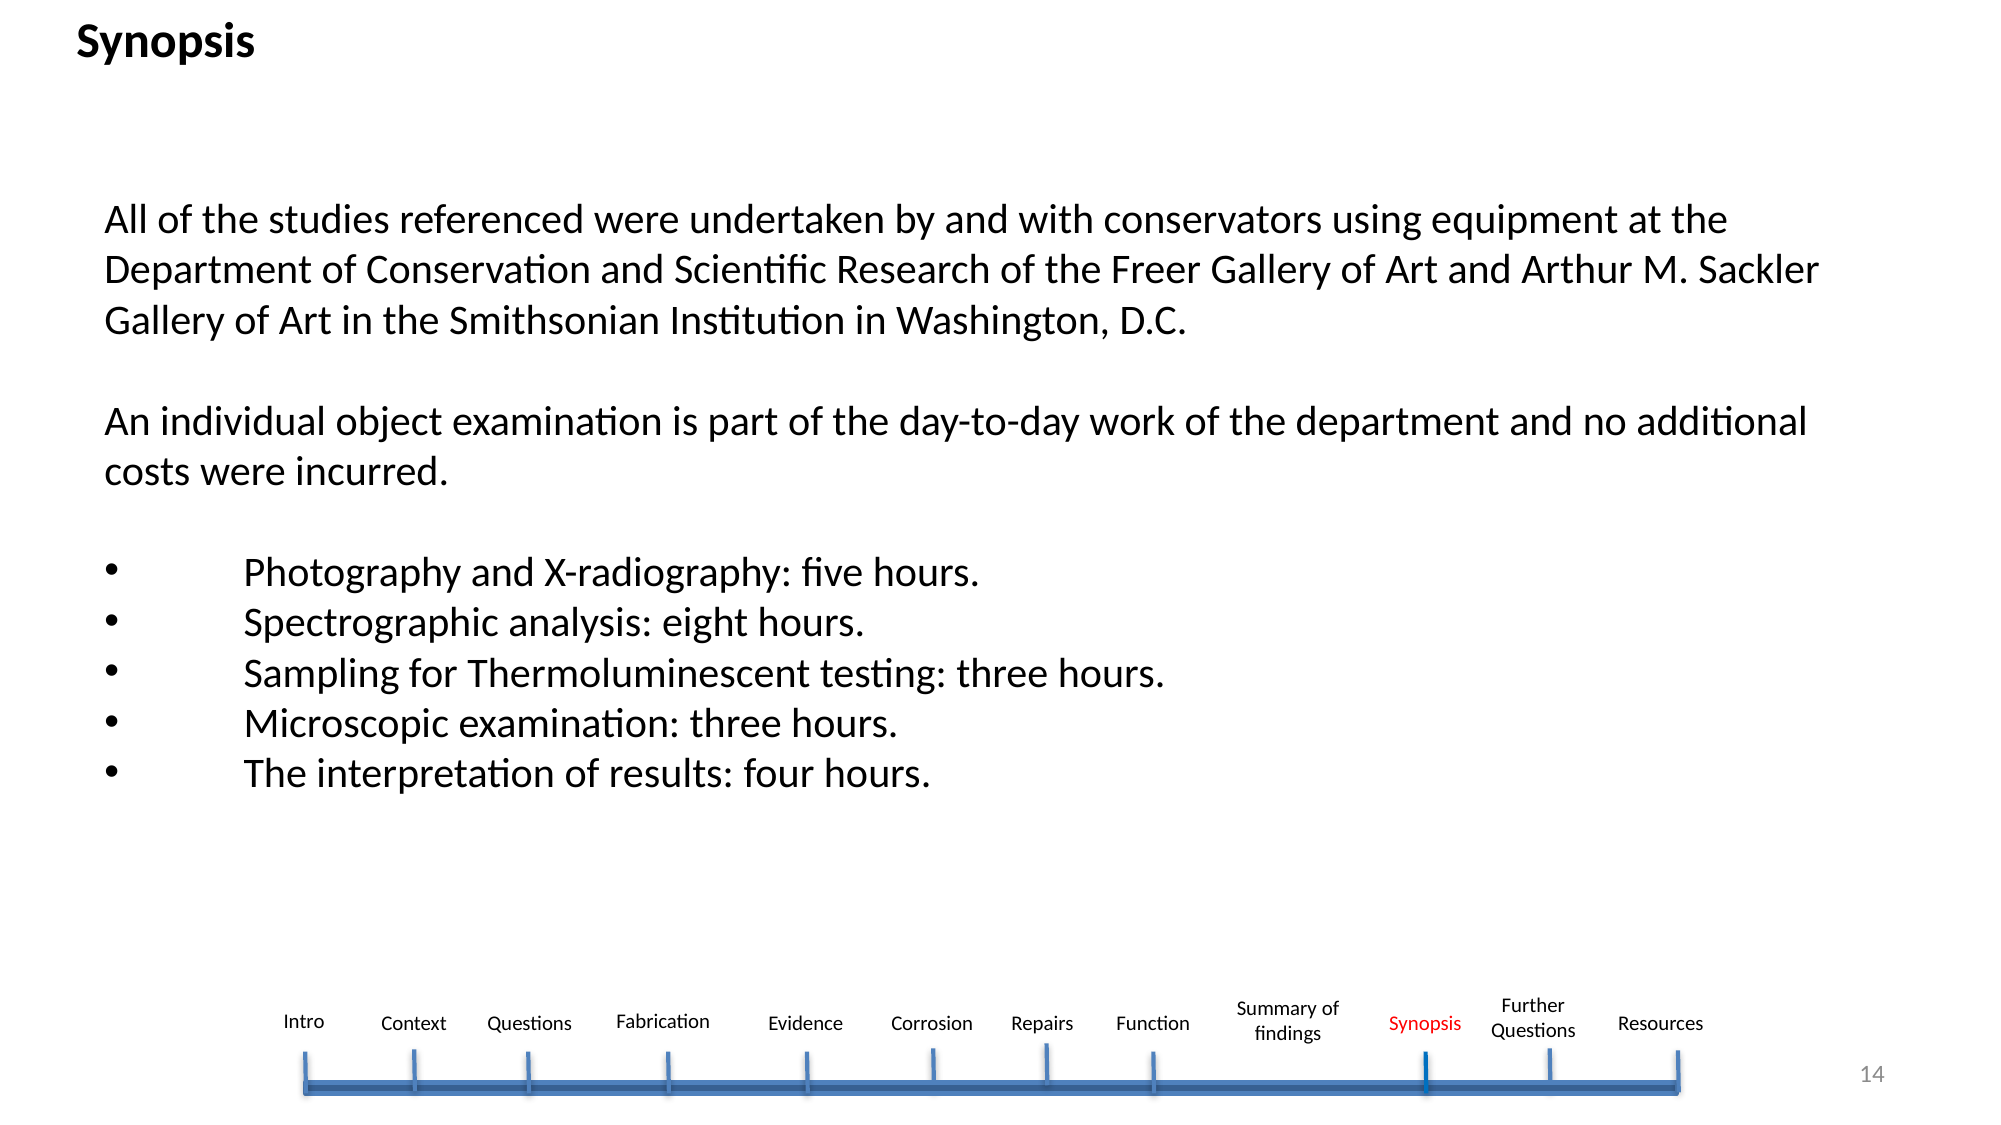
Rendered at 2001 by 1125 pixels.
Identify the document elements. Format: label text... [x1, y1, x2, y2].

slide_number 14 [1433, 1042, 1900, 1103]
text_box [264, 983, 1737, 1094]
text_box Synopsis [61, 0, 271, 75]
text_box All of the studies referenced were undertaken by and with conservators using equipment at the Department of Conservation and Scientific Research of the Freer Gallery of Art and Arthur M. Sackler Gallery of Art in the Smithsonian Institution in Washington, D.C. An individual object examination is part of the day-to-day work of the department and no additional costs were incurred. Photography and X-radiography: five hours. Spectrographic analysis: eight hours. Sampling for Thermoluminescent testing: three hours. Microscopic examination: three hours. The interpretation of results: four hours. [89, 183, 1875, 862]
